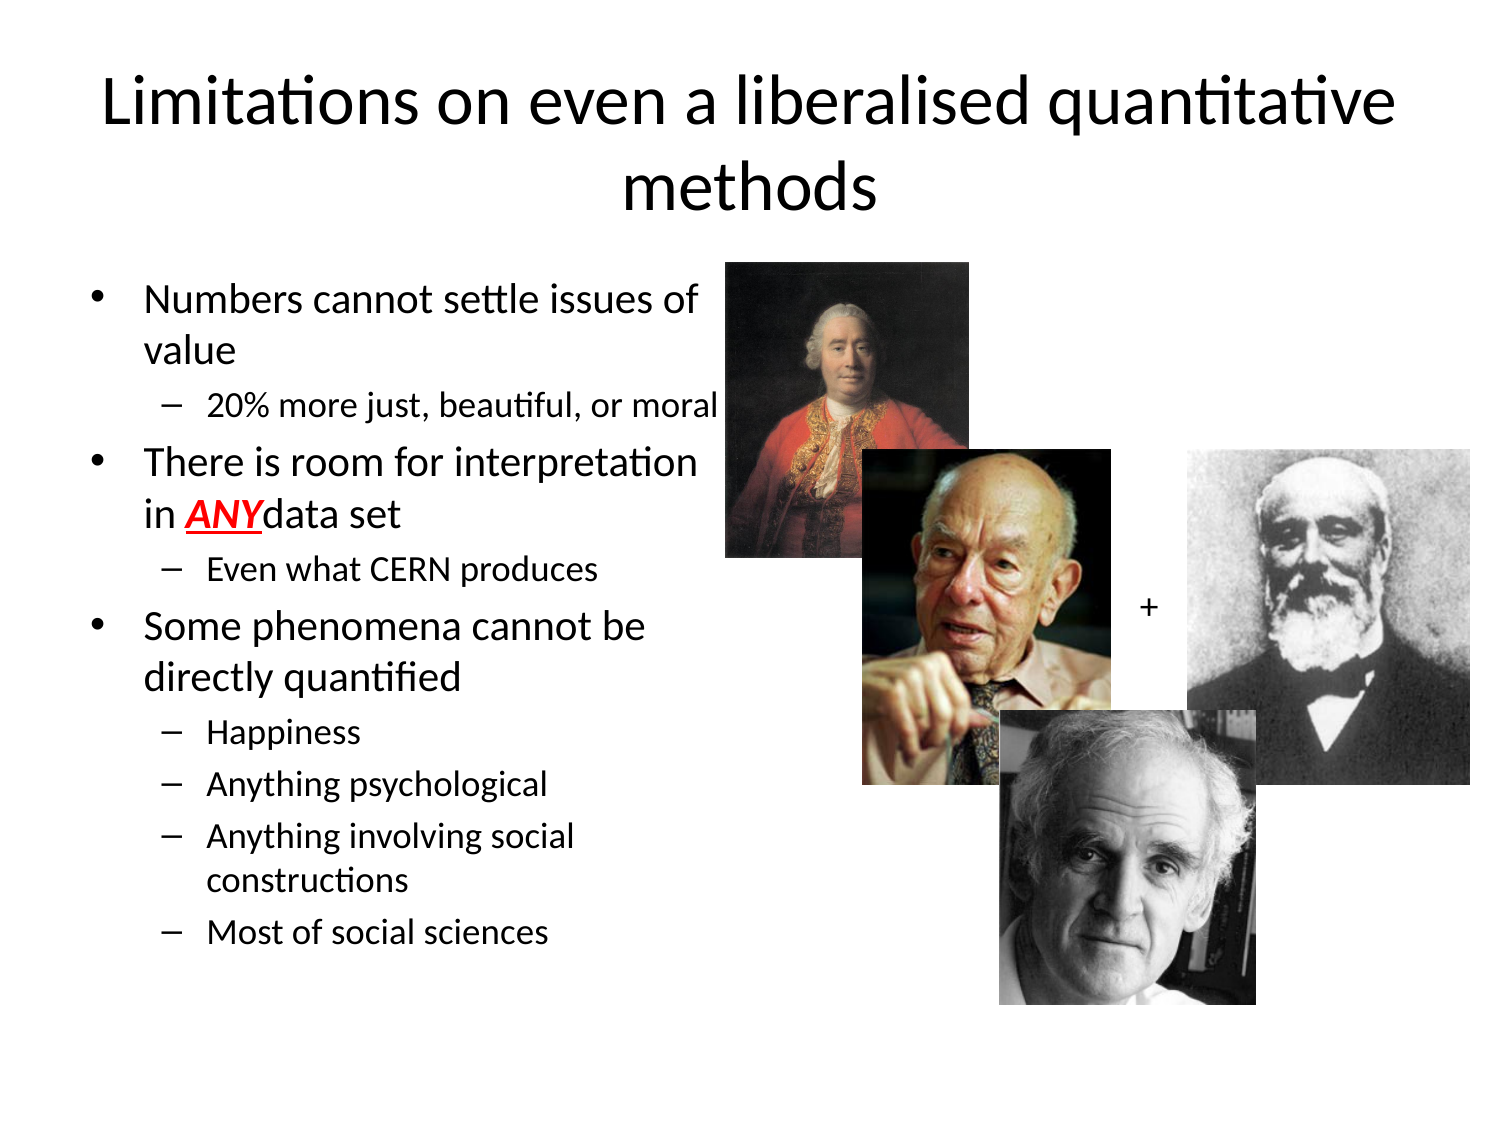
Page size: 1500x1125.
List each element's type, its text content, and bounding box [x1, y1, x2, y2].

text_box + [1125, 574, 1182, 635]
list Numbers cannot settle issues of value 20% more just, beautiful, or moral There is room for interpretation in ANYdata set Even what CERN produces Some phenomena cannot be directly quantified Happiness Anything psychological Anything involving social constructions Most of social sciences [75, 262, 738, 1005]
picture [724, 262, 1471, 1006]
title Limitations on even a liberalised quantitative methods [75, 45, 1425, 233]
